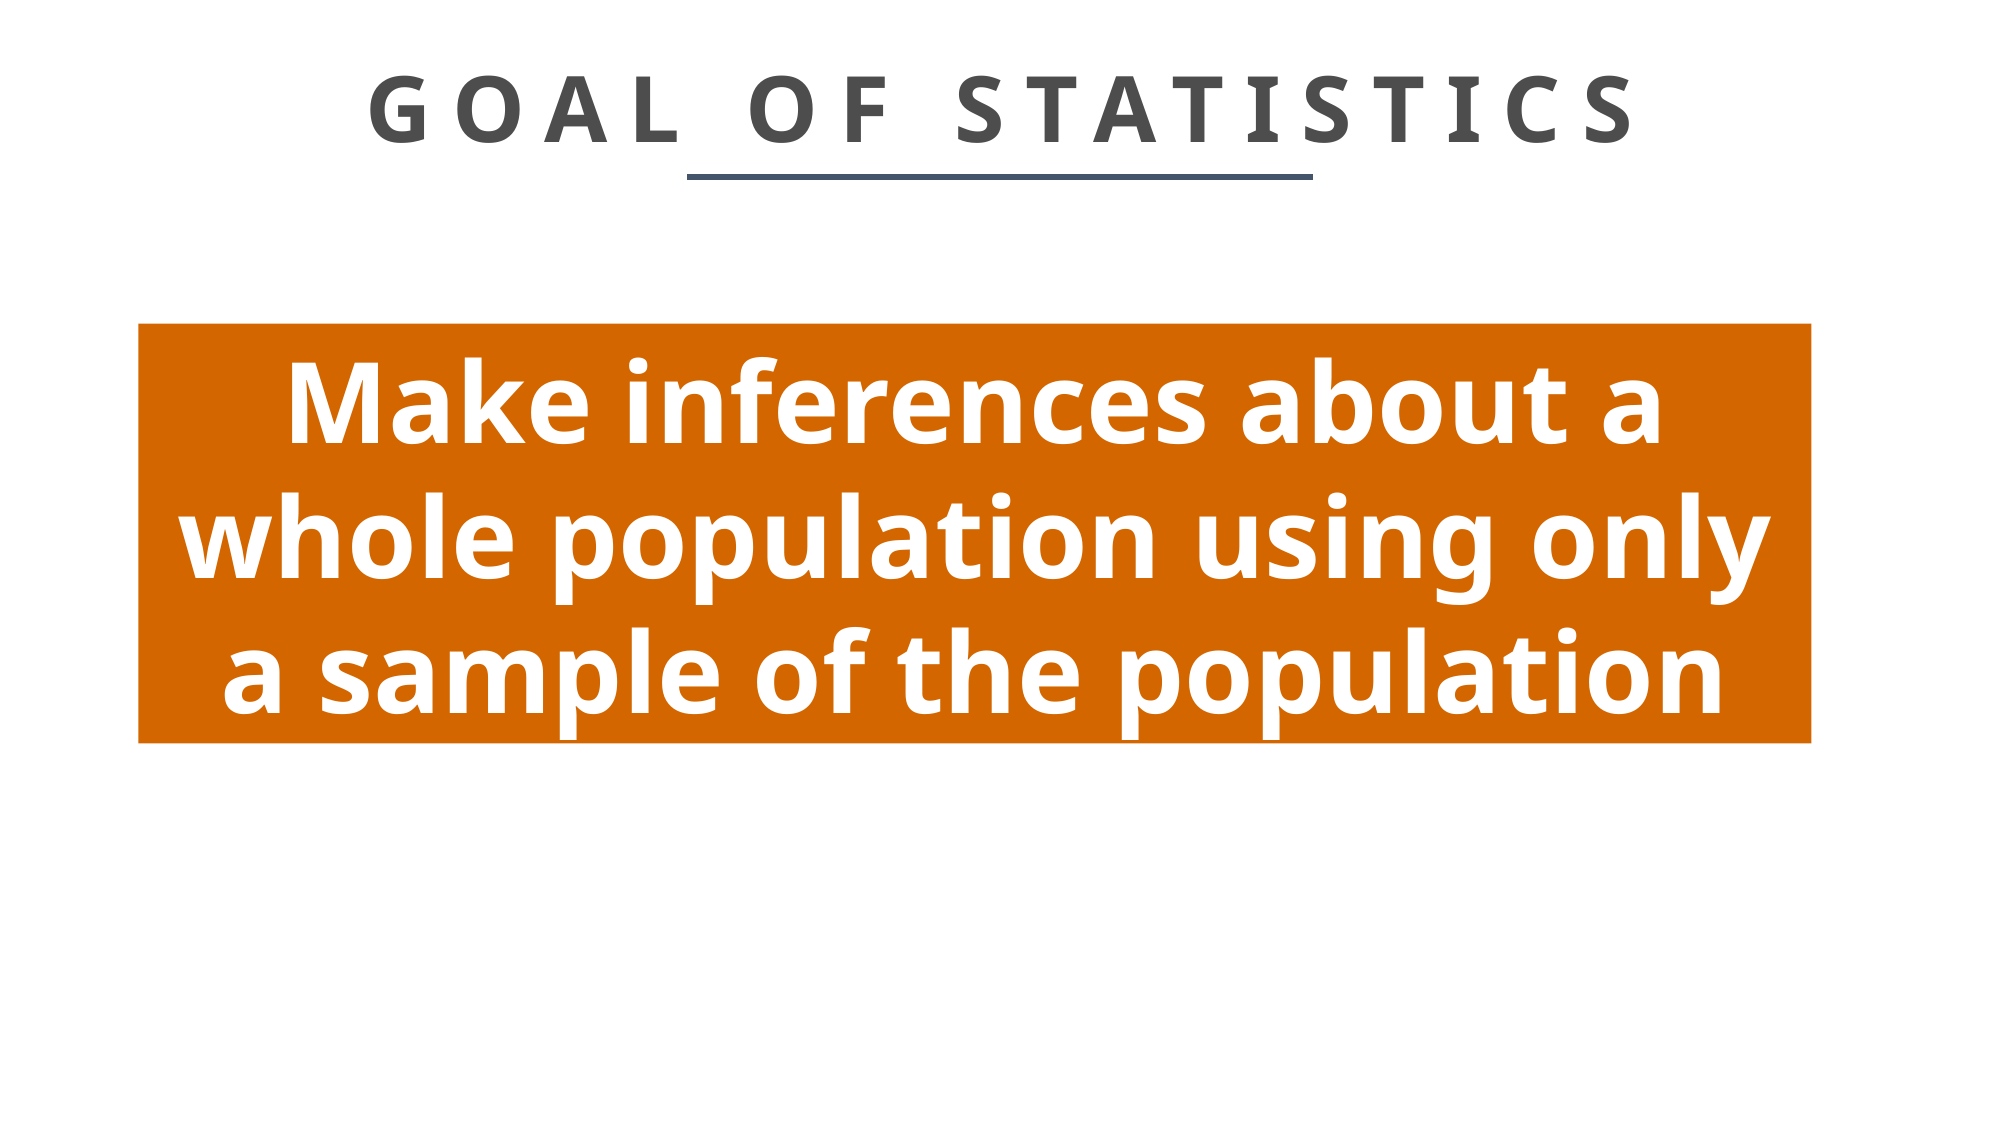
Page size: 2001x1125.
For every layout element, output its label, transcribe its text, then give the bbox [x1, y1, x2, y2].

text_box Make inferences about a whole population using only a sample of the population [138, 323, 1812, 744]
title GOAL OF STATISTICS [137, 25, 1863, 175]
